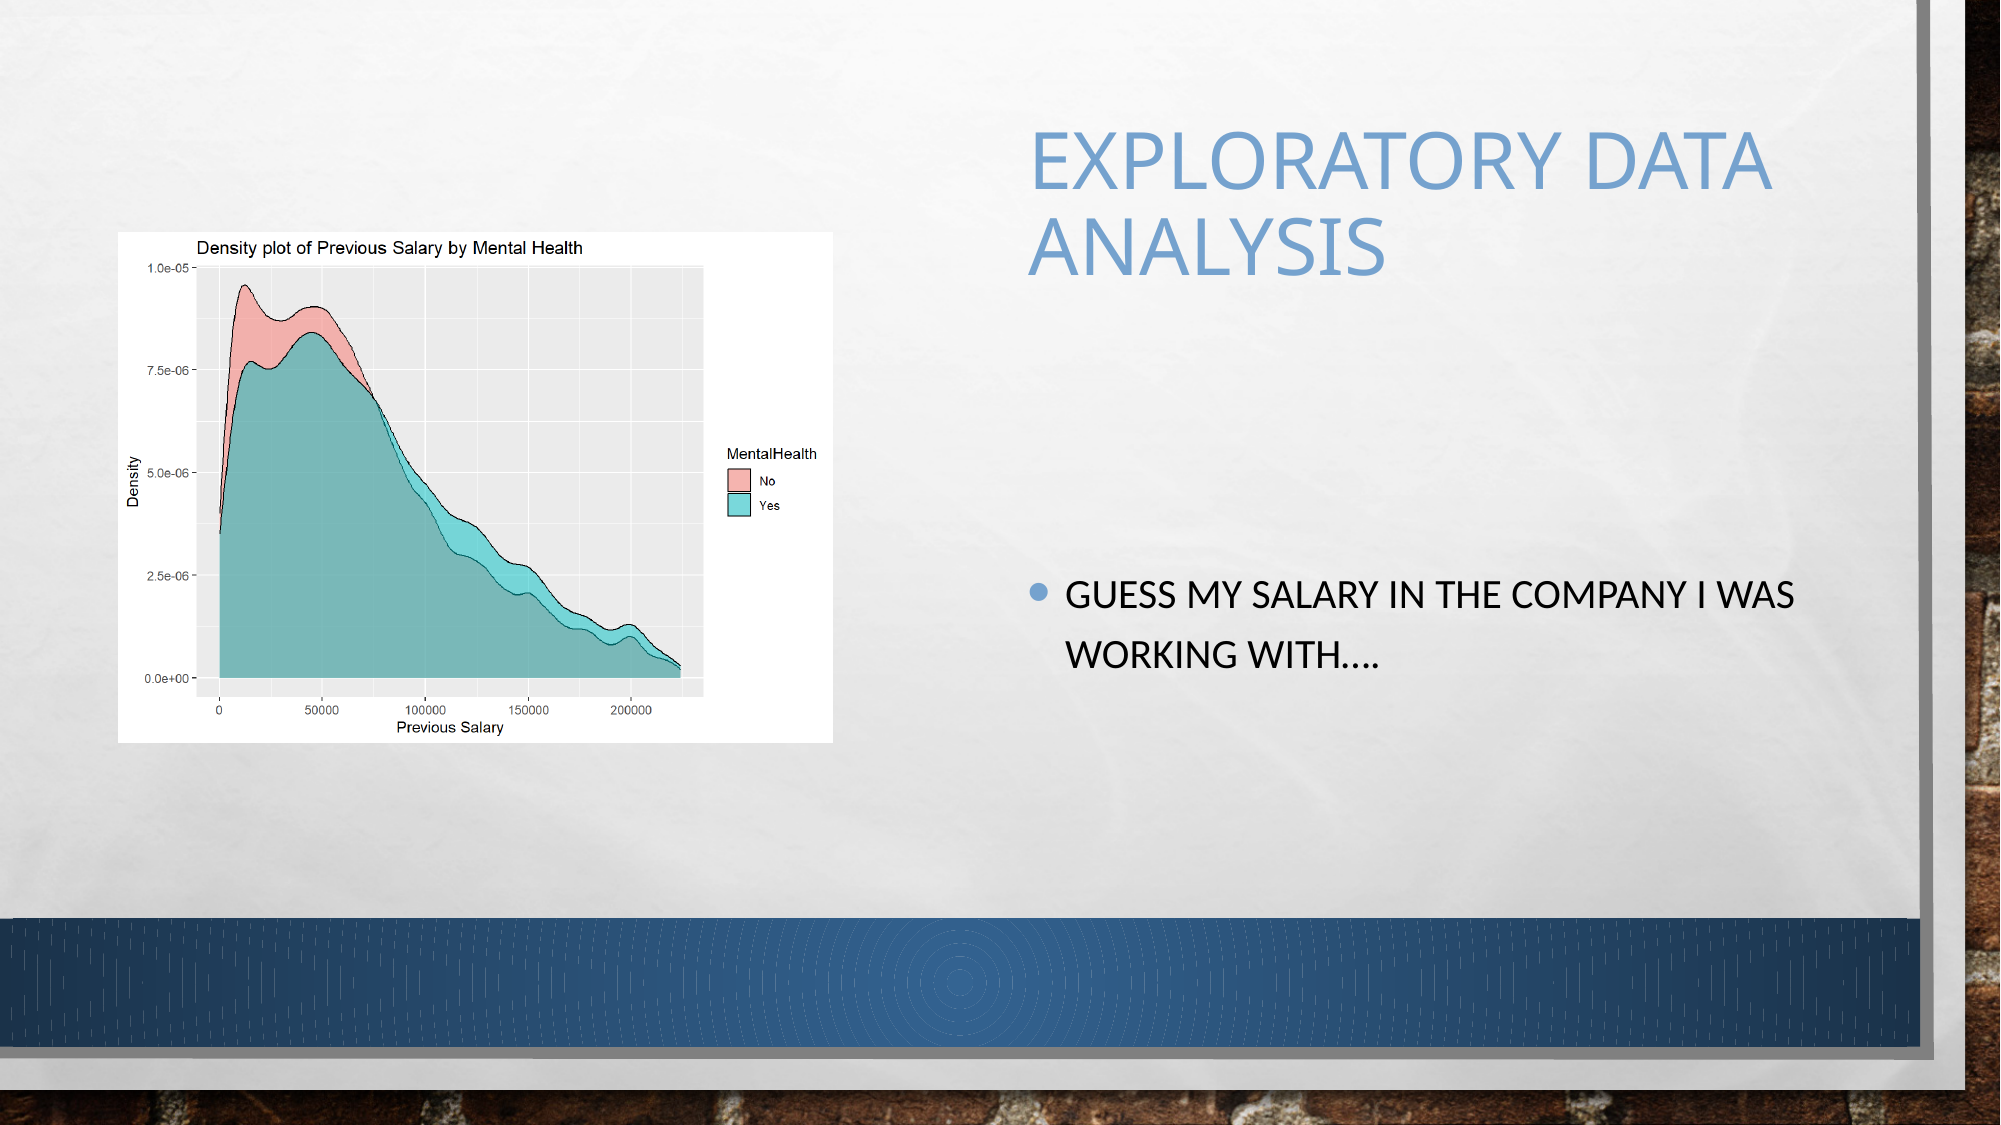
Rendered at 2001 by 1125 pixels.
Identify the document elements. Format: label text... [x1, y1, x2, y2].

picture [0, 0, 2000, 1125]
list Guess my salary in the company I was working with…. [1012, 351, 1818, 882]
picture [118, 232, 833, 743]
title Exploratory Data Analysis [1013, 112, 1819, 302]
